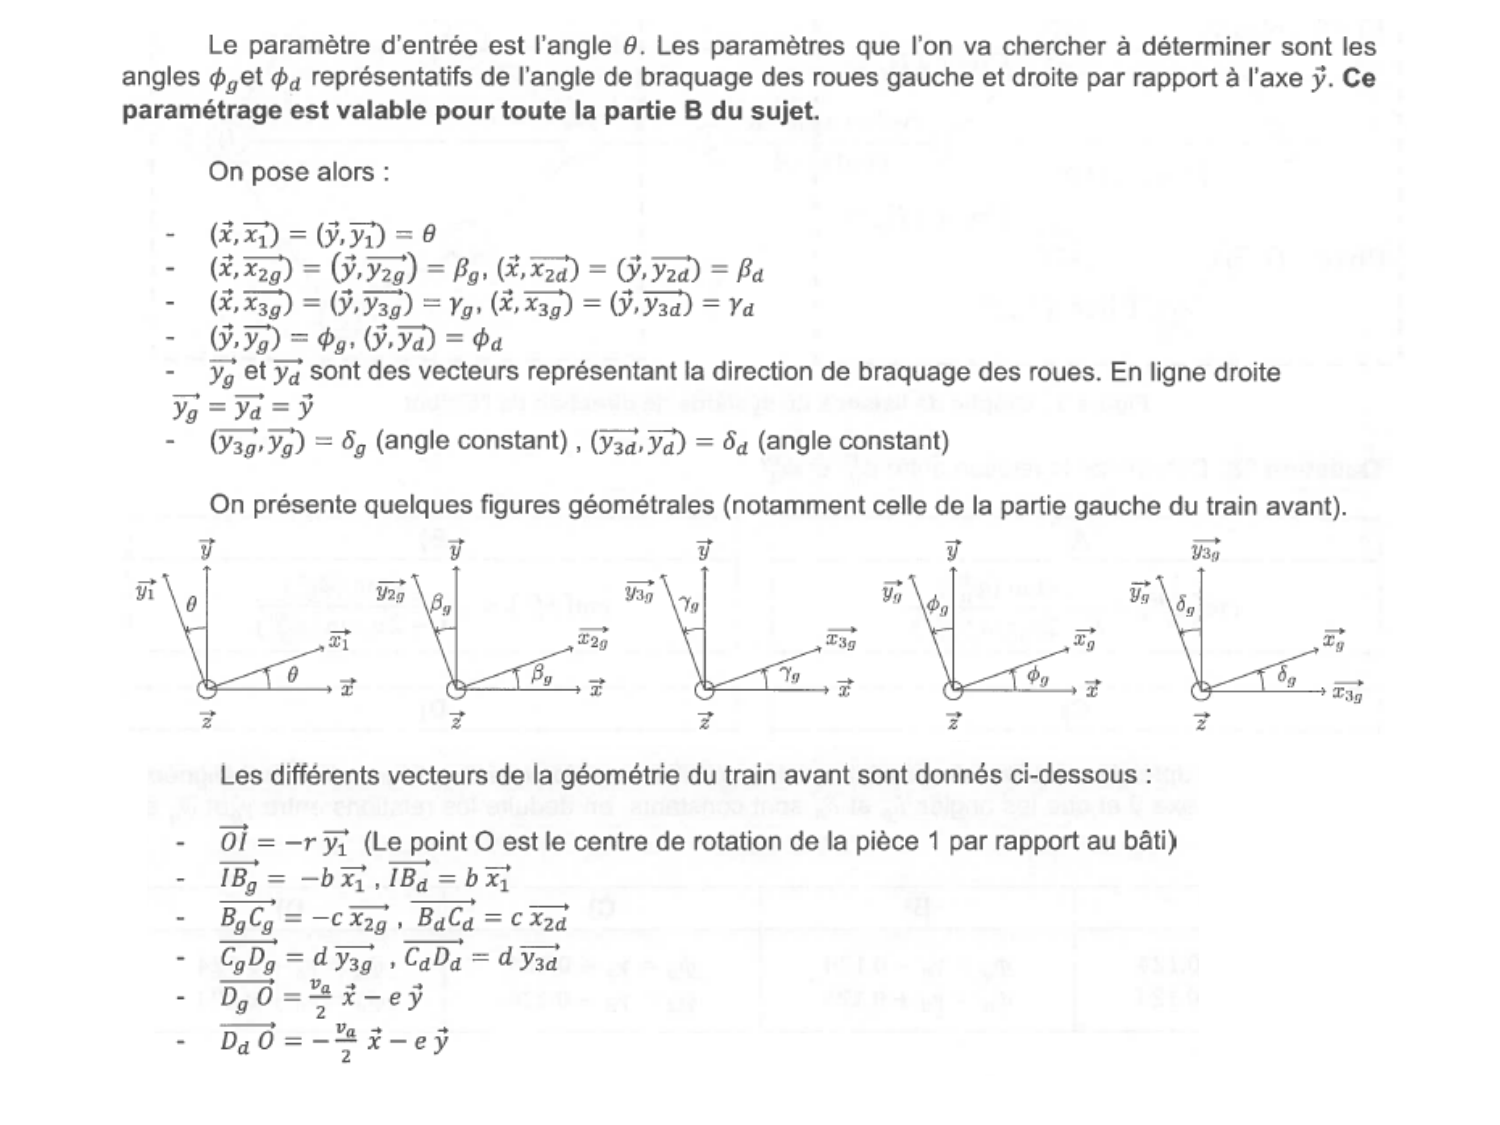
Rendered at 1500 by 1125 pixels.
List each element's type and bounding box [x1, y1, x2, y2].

picture [147, 744, 1200, 1076]
picture [92, 18, 1408, 742]
